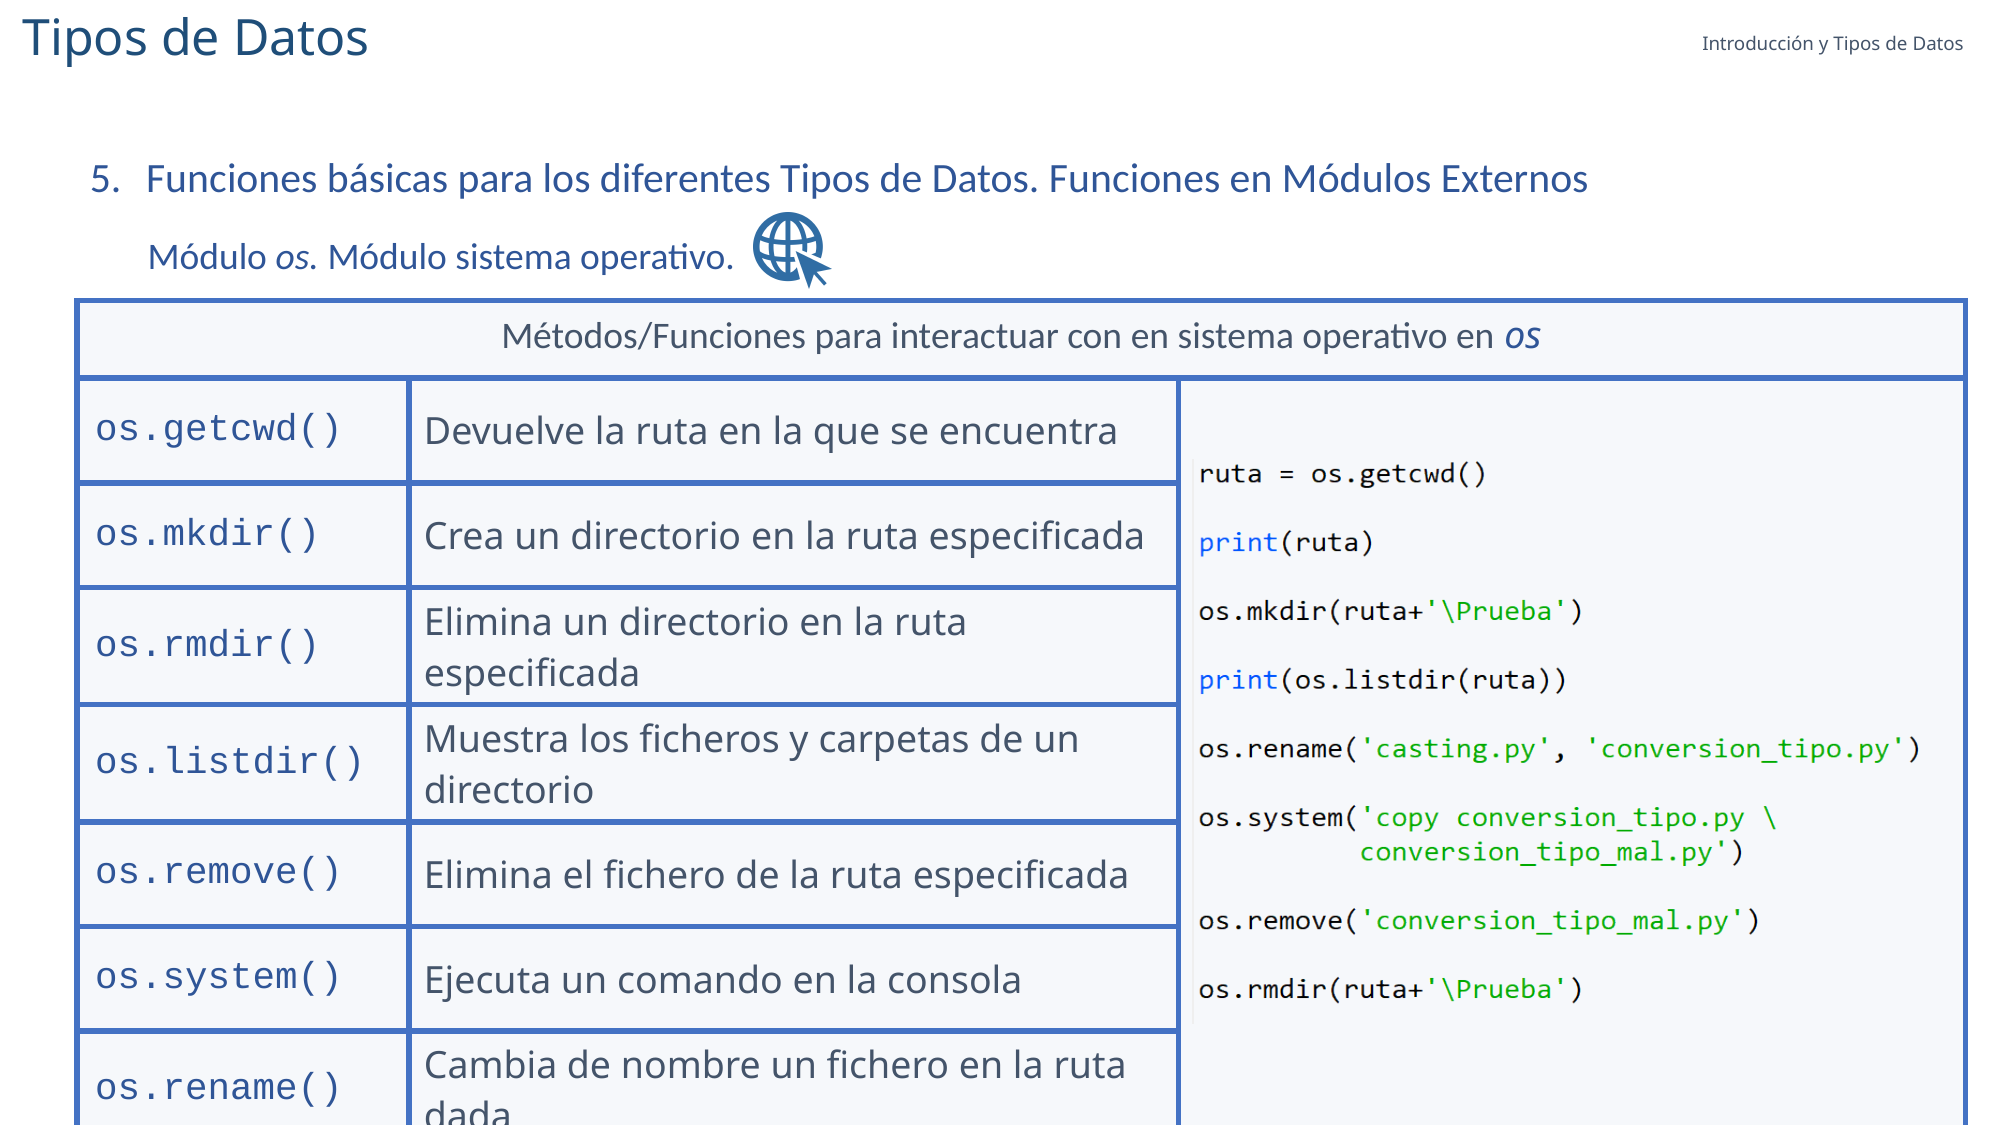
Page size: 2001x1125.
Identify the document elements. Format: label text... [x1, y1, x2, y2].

table_cell [1181, 381, 1963, 1125]
table_cell os.system() [80, 929, 406, 1028]
table_cell os.rmdir() [80, 590, 406, 702]
picture [1192, 459, 1948, 1024]
text_box Funciones básicas para los diferentes Tipos de Datos. Funciones en Módulos Externos [0, 98, 2000, 208]
table_cell os.mkdir() [80, 486, 406, 585]
table_cell os.rename() [80, 1034, 406, 1125]
table_cell os.getcwd() [80, 381, 406, 480]
table_cell Muestra los ficheros y carpetas de un directorio [412, 707, 1176, 819]
text_box Tipos de Datos [7, 0, 385, 73]
table_cell Ejecuta un comando en la consola [412, 929, 1176, 1028]
table_header Métodos/Funciones para interactuar con en sistema operativo en os [80, 303, 1963, 375]
table_cell Crea un directorio en la ruta especificada [412, 486, 1176, 585]
table_cell os.remove() [80, 825, 406, 924]
table_cell os.listdir() [80, 707, 406, 819]
table_cell Elimina un directorio en la ruta especificada [412, 590, 1176, 702]
table_cell Devuelve la ruta en la que se encuentra [412, 381, 1176, 480]
table_cell Elimina el fichero de la ruta especificada [412, 825, 1176, 924]
picture [753, 212, 832, 289]
text_box Introducción y Tipos de Datos [1614, 24, 2000, 70]
table_cell Cambia de nombre un fichero en la ruta dada [412, 1034, 1176, 1125]
text_box Módulo os. Módulo sistema operativo. [132, 224, 751, 285]
